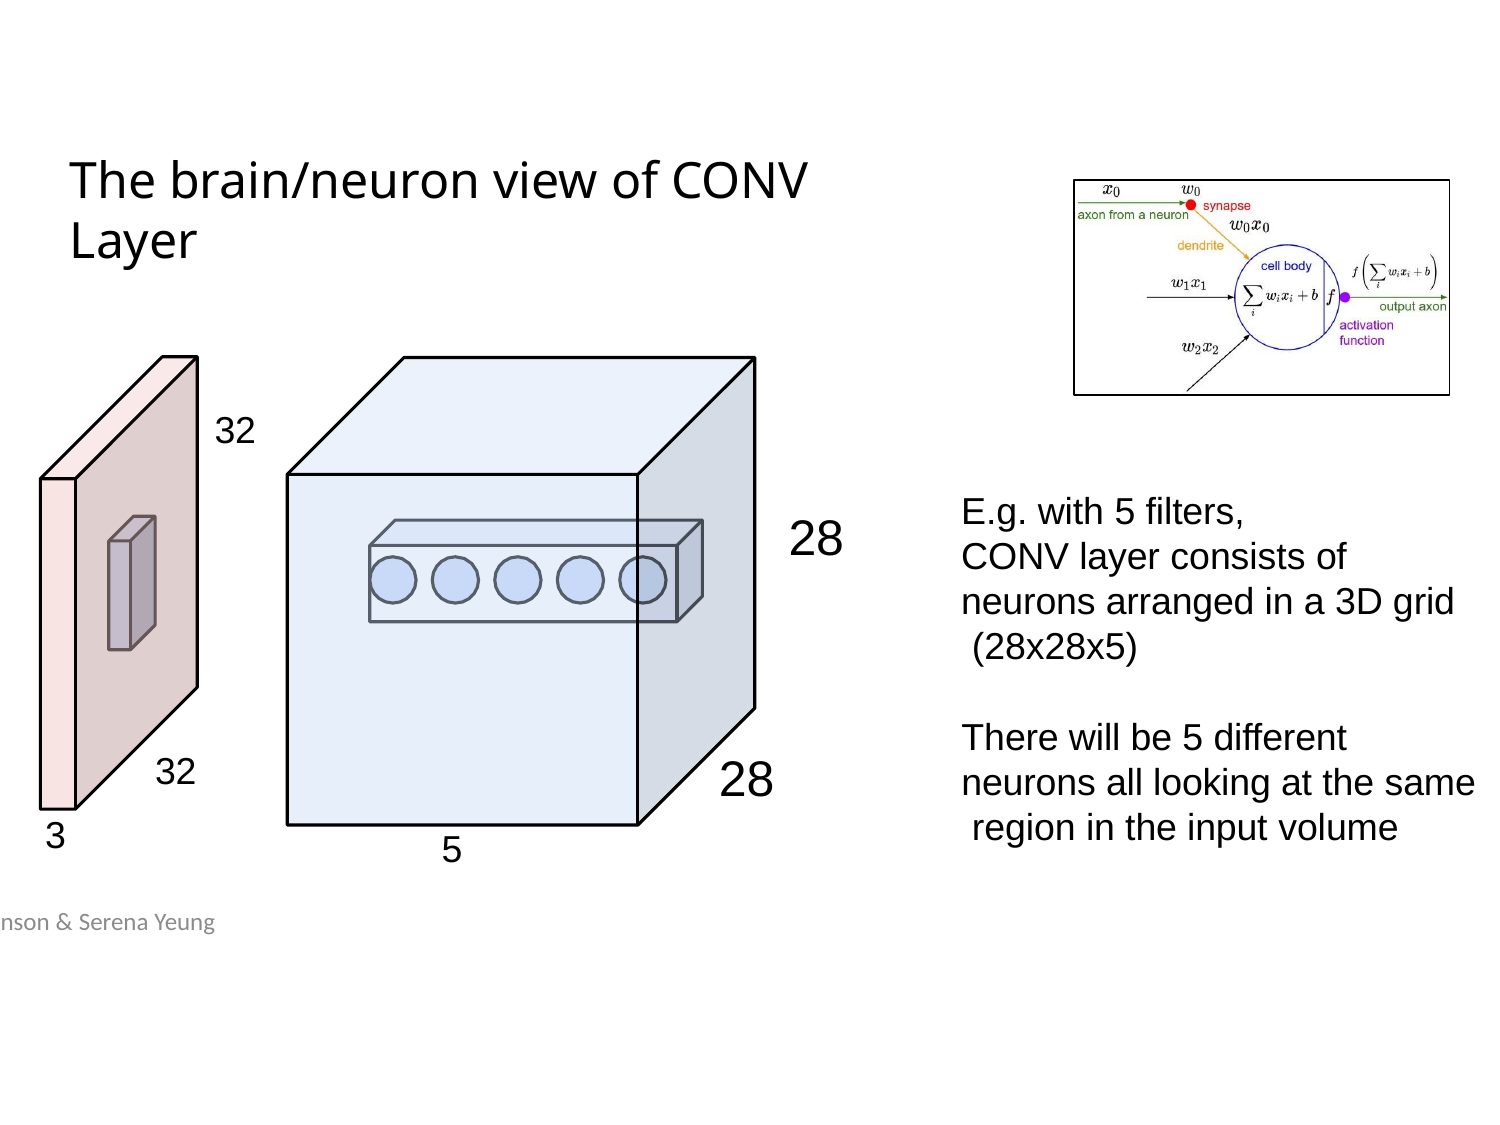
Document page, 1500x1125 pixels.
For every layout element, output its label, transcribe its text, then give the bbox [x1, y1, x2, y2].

text_box [76, 357, 198, 809]
text_box [638, 359, 755, 825]
text_box Fei-Fei Li & Justin Johnson & Serena Yeung Lecture 5 - April 17, 2018 [25, 914, 1470, 958]
title The brain/neuron view of CONV Layer [67, 112, 919, 303]
text_box [287, 475, 637, 826]
text_box E.g. with 5 filters, CONV layer consists of neurons arranged in a 3D grid (28x28x5) [959, 484, 1462, 667]
text_box 28 [716, 744, 777, 807]
text_box 32 [212, 404, 259, 452]
text_box [1073, 179, 1450, 395]
text_box 5 [439, 826, 465, 871]
text_box [44, 356, 196, 475]
text_box [40, 479, 75, 810]
text_box 32 [152, 744, 199, 792]
text_box [287, 357, 752, 474]
text_box There will be 5 different neurons all looking at the same region in the input volume [959, 711, 1482, 849]
text_box 3 [42, 810, 68, 856]
text_box 28 [786, 503, 847, 566]
text_box [287, 357, 755, 475]
text_box [40, 356, 198, 479]
